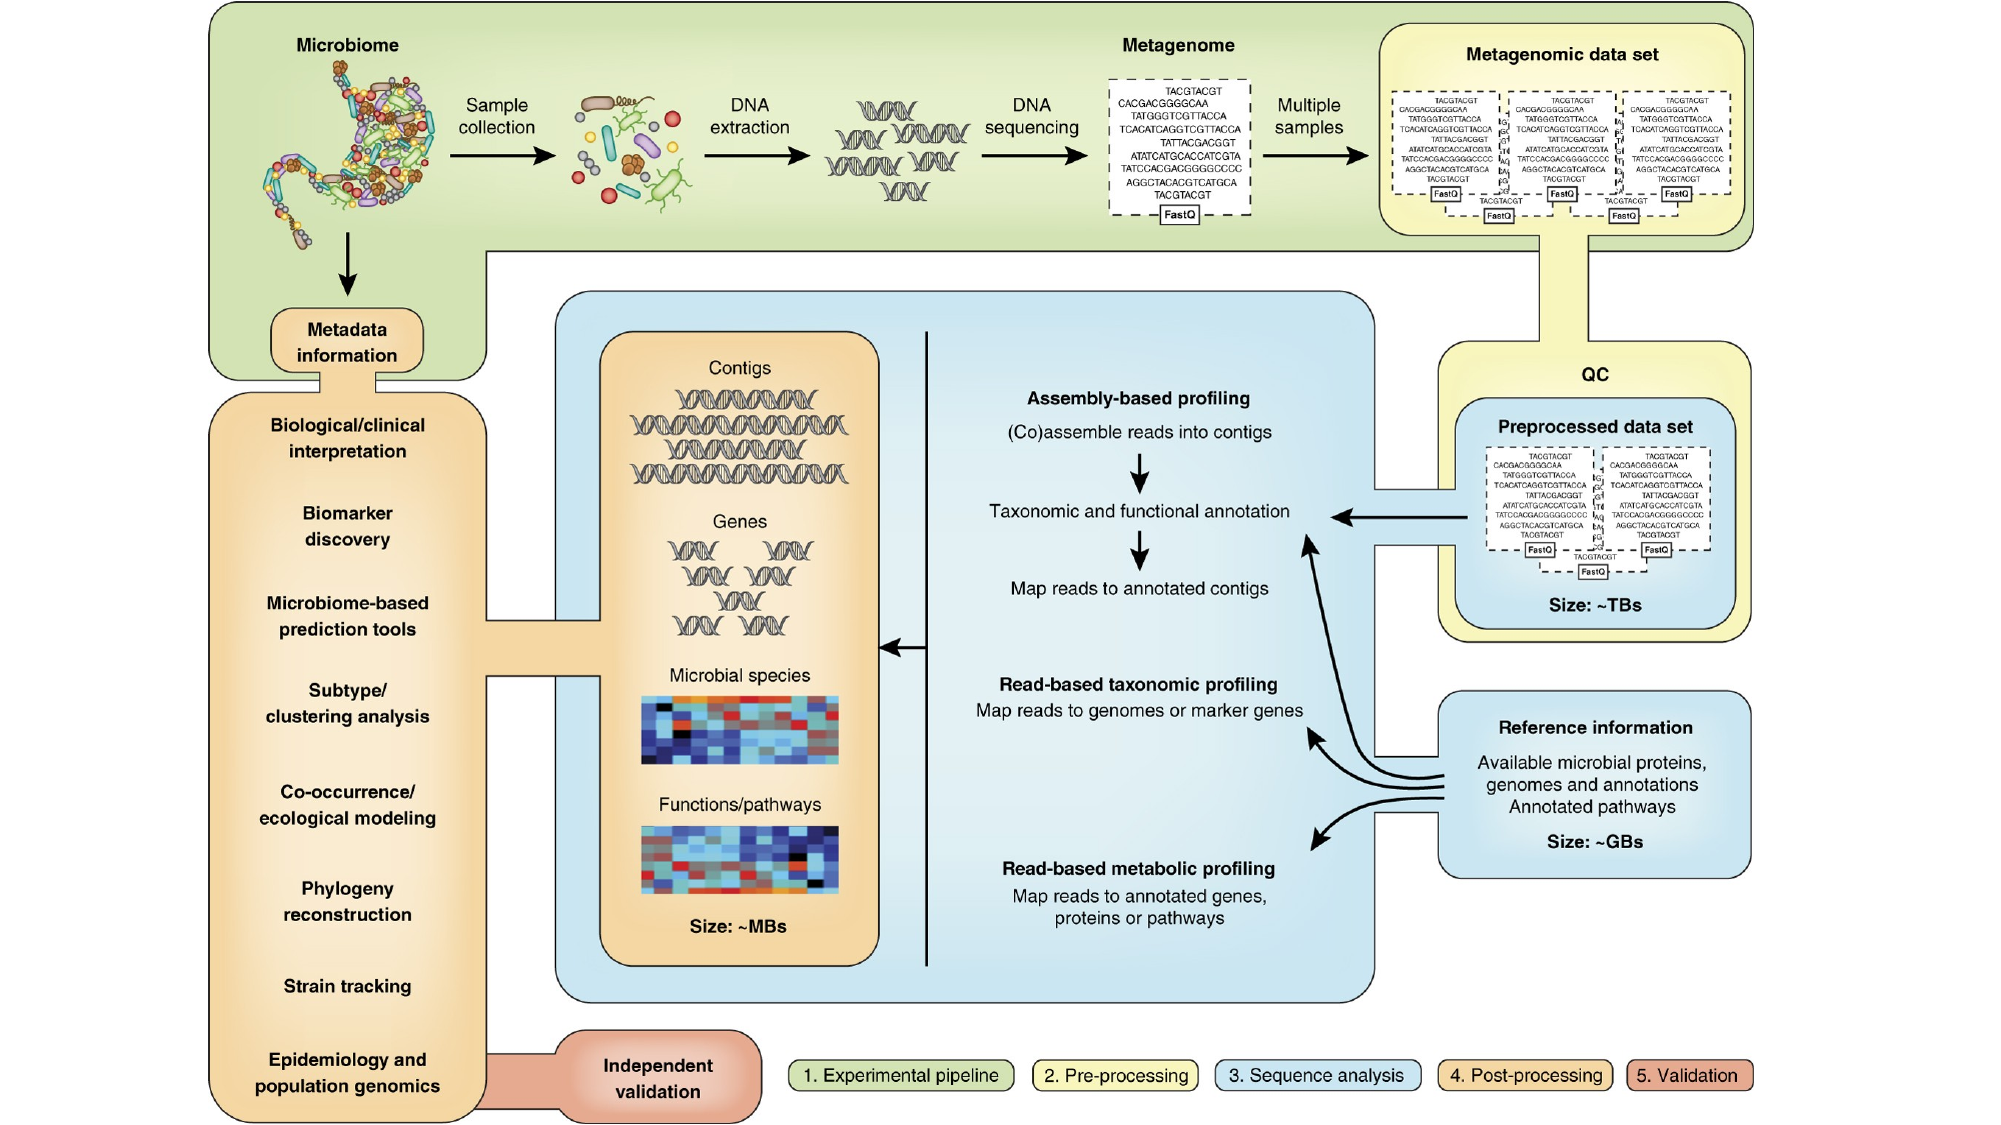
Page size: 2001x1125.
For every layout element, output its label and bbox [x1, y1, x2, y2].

picture [208, 1, 1754, 1124]
